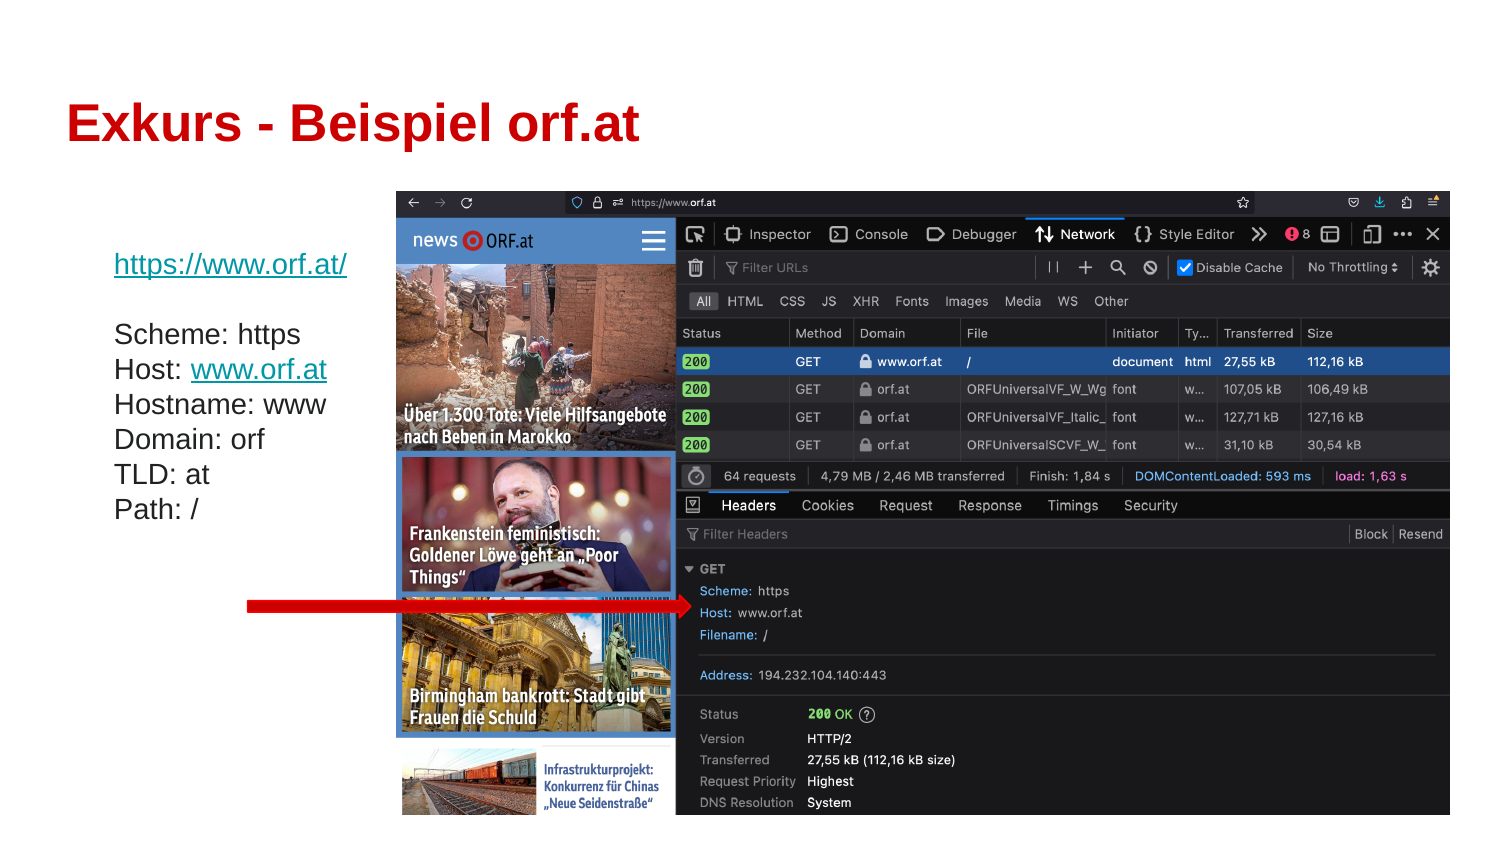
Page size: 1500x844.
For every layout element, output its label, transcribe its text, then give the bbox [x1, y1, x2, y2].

picture [396, 191, 1451, 815]
title Exkurs - Beispiel orf.at [51, 72, 1449, 167]
text_box https://www.orf.at/ Scheme: https Host: www.orf.at Hostname: www Domain: orf TLD: at Path: / [99, 230, 396, 575]
text_box [247, 600, 396, 613]
